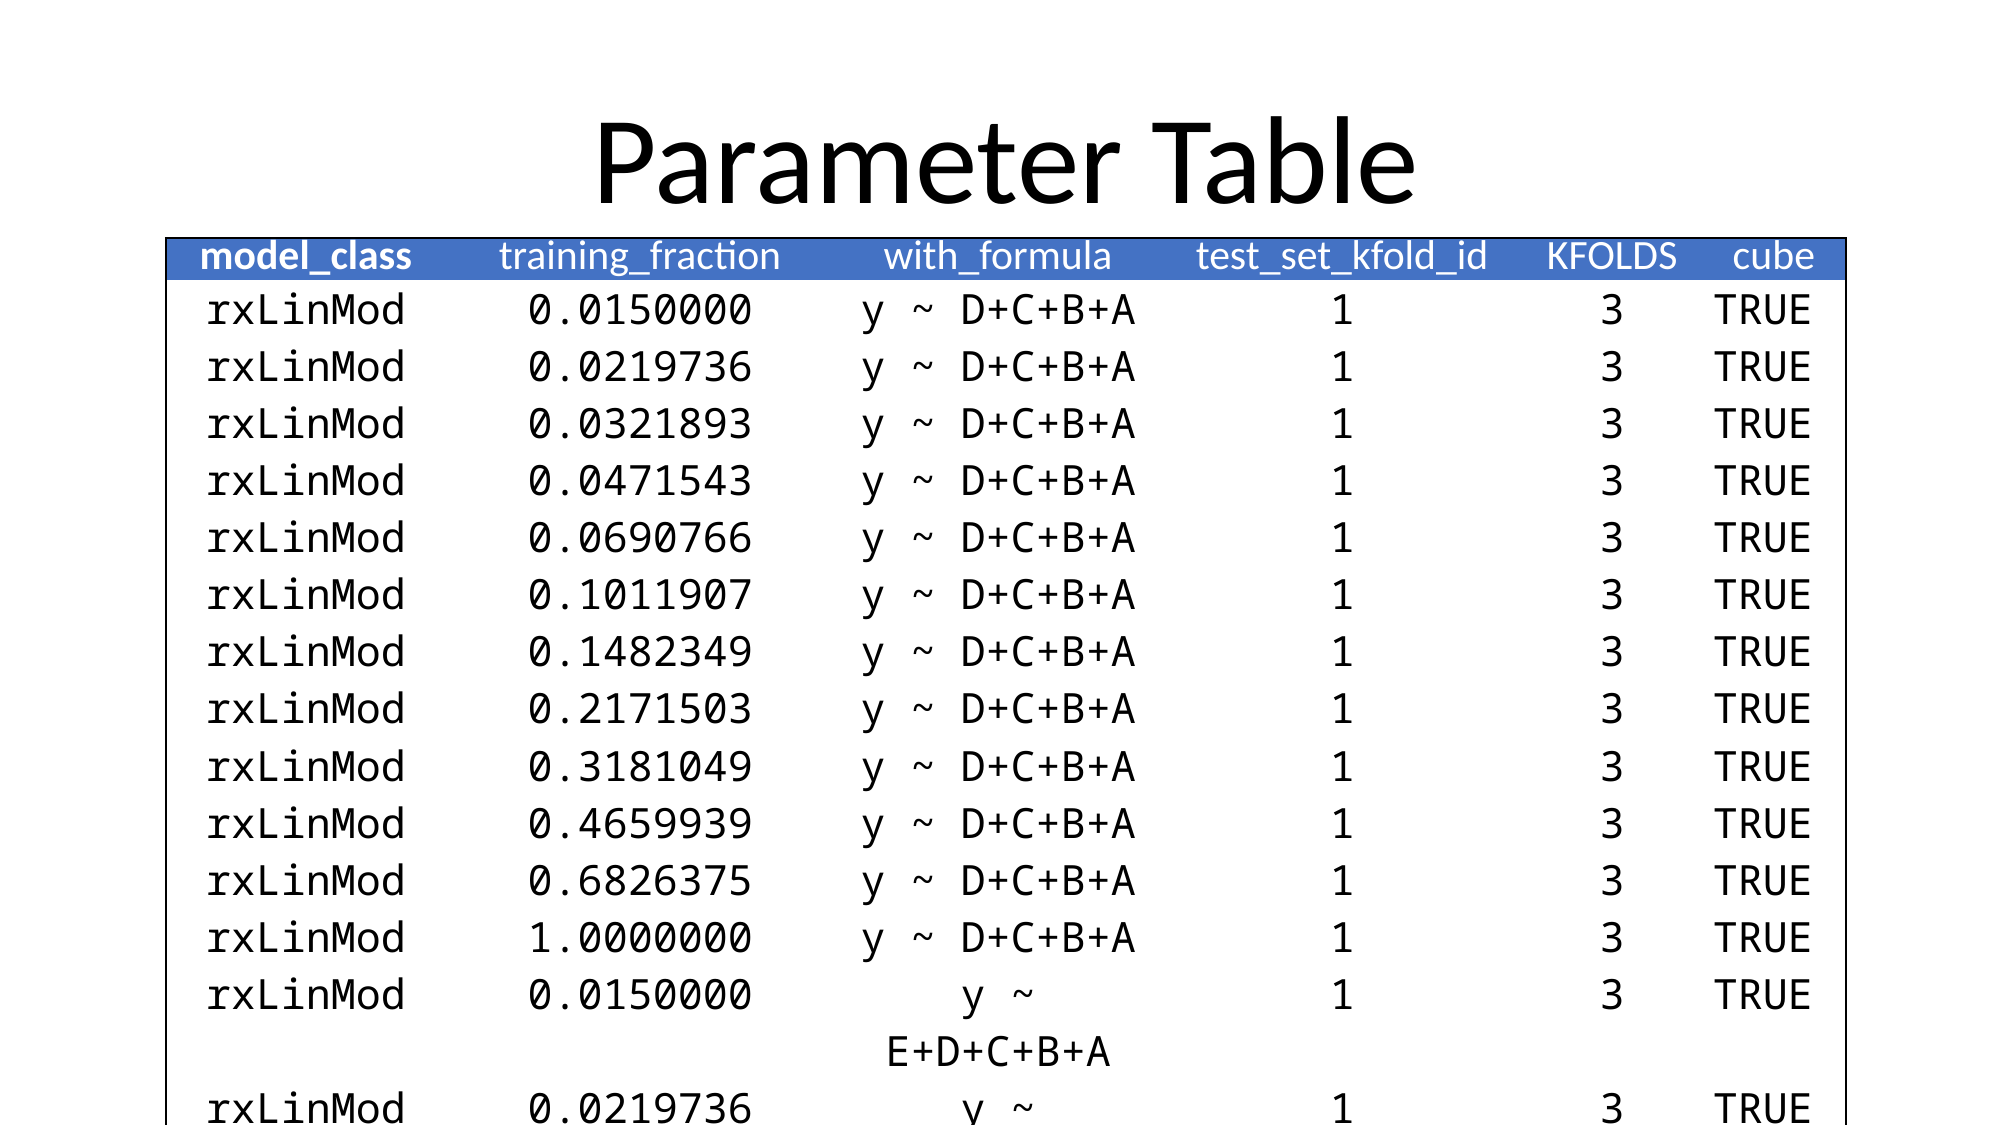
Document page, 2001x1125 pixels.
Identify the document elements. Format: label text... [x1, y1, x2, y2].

table_cell 1 [1162, 793, 1523, 850]
table_cell rxLinMod [167, 736, 446, 793]
table_cell 0.0150000 [446, 280, 835, 337]
table_cell 1 [1162, 508, 1523, 565]
table_cell 3 [1523, 1079, 1702, 1125]
table_cell 0.3181049 [446, 736, 835, 793]
table_cell 3 [1523, 508, 1702, 565]
table_cell rxLinMod [167, 850, 446, 907]
table_cell y ~ D+C+B+A [835, 451, 1162, 508]
table_cell rxLinMod [167, 793, 446, 850]
table_cell 1 [1162, 1079, 1523, 1125]
table_cell 1 [1162, 964, 1523, 1079]
table_cell 1 [1162, 337, 1523, 394]
table_cell y ~ D+C+B+A [835, 907, 1162, 964]
table_cell 0.0471543 [446, 451, 835, 508]
table_cell 1 [1162, 280, 1523, 337]
table_header KFOLDS [1523, 239, 1702, 280]
table_cell 3 [1523, 280, 1702, 337]
table_cell rxLinMod [167, 964, 446, 1079]
table_cell TRUE [1702, 1079, 1845, 1125]
table_cell y ~ D+C+B+A [835, 793, 1162, 850]
table_cell TRUE [1702, 337, 1845, 394]
table_cell rxLinMod [167, 394, 446, 451]
table_cell TRUE [1702, 679, 1845, 736]
table_cell rxLinMod [167, 451, 446, 508]
table_cell 3 [1523, 736, 1702, 793]
table_cell y ~ D+C+B+A [835, 337, 1162, 394]
table_cell 3 [1523, 679, 1702, 736]
table_cell 1 [1162, 736, 1523, 793]
table_cell y ~ E+D+C+B+A [835, 1079, 1162, 1125]
table_cell TRUE [1702, 565, 1845, 622]
table_cell rxLinMod [167, 1079, 446, 1125]
table_cell 1 [1162, 394, 1523, 451]
table_cell TRUE [1702, 451, 1845, 508]
table_cell TRUE [1702, 394, 1845, 451]
table_cell 0.1011907 [446, 565, 835, 622]
table_cell TRUE [1702, 850, 1845, 907]
table_cell 0.0219736 [446, 1079, 835, 1125]
table_header model_class [167, 239, 446, 280]
text_box Parameter Table [561, 71, 1451, 237]
table_cell 3 [1523, 337, 1702, 394]
table_cell 1 [1162, 451, 1523, 508]
table_cell 1.0000000 [446, 907, 835, 964]
table_cell 0.0690766 [446, 508, 835, 565]
table_cell 1 [1162, 679, 1523, 736]
table_cell 1 [1162, 565, 1523, 622]
table_header with_formula [835, 239, 1162, 280]
table_header test_set_kfold_id [1162, 239, 1523, 280]
table_cell y ~ D+C+B+A [835, 565, 1162, 622]
table_cell TRUE [1702, 622, 1845, 679]
table_cell rxLinMod [167, 907, 446, 964]
table_cell 3 [1523, 394, 1702, 451]
table_cell 0.2171503 [446, 679, 835, 736]
table_cell y ~ D+C+B+A [835, 679, 1162, 736]
table_cell 0.0219736 [446, 337, 835, 394]
table_cell y ~ E+D+C+B+A [835, 964, 1162, 1079]
table_cell rxLinMod [167, 565, 446, 622]
table_cell TRUE [1702, 964, 1845, 1079]
table_cell y ~ D+C+B+A [835, 850, 1162, 907]
table_cell y ~ D+C+B+A [835, 622, 1162, 679]
table_cell TRUE [1702, 280, 1845, 337]
table_cell 3 [1523, 622, 1702, 679]
table_cell 3 [1523, 793, 1702, 850]
table_cell 0.1482349 [446, 622, 835, 679]
table_cell 1 [1162, 850, 1523, 907]
table_cell TRUE [1702, 508, 1845, 565]
table_cell 3 [1523, 907, 1702, 964]
table_cell 1 [1162, 622, 1523, 679]
table_cell 0.6826375 [446, 850, 835, 907]
table_cell 3 [1523, 565, 1702, 622]
table_cell rxLinMod [167, 508, 446, 565]
table_cell rxLinMod [167, 337, 446, 394]
table_cell 3 [1523, 964, 1702, 1079]
table_cell 0.0150000 [446, 964, 835, 1079]
table_header cube [1702, 239, 1845, 280]
table_cell 3 [1523, 451, 1702, 508]
table_cell 3 [1523, 850, 1702, 907]
table_cell 0.4659939 [446, 793, 835, 850]
table_cell y ~ D+C+B+A [835, 394, 1162, 451]
table_cell y ~ D+C+B+A [835, 736, 1162, 793]
table_cell 1 [1162, 907, 1523, 964]
table_cell rxLinMod [167, 280, 446, 337]
table_cell y ~ D+C+B+A [835, 508, 1162, 565]
table_header training_fraction [446, 239, 835, 280]
table_cell y ~ D+C+B+A [835, 280, 1162, 337]
table_cell TRUE [1702, 907, 1845, 964]
table_cell 0.0321893 [446, 394, 835, 451]
table_cell TRUE [1702, 736, 1845, 793]
table_cell rxLinMod [167, 679, 446, 736]
table_cell rxLinMod [167, 622, 446, 679]
table_cell TRUE [1702, 793, 1845, 850]
